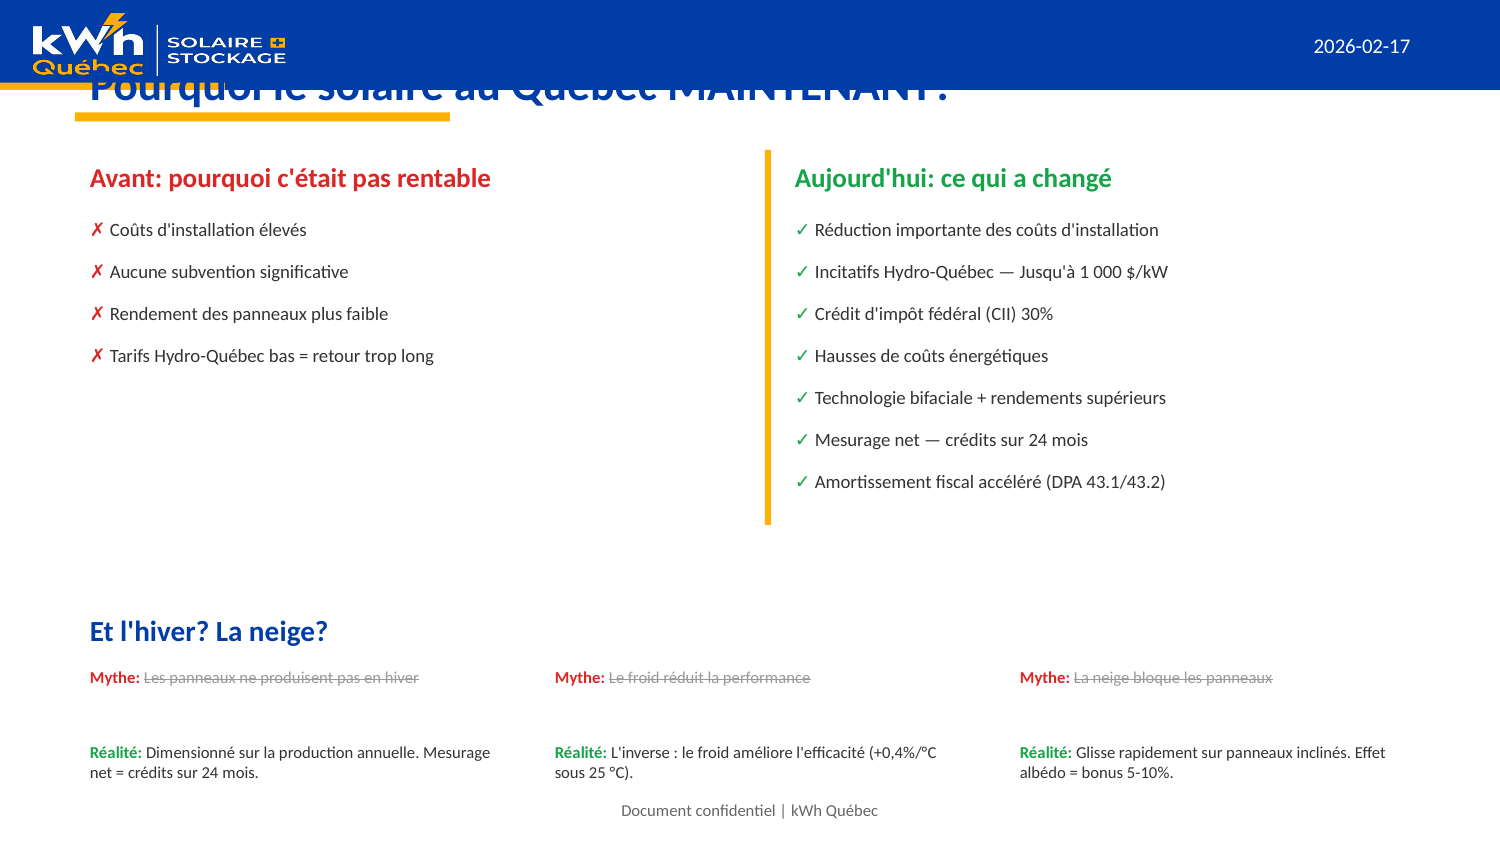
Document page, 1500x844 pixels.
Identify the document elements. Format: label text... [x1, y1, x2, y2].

text_box Avant: pourquoi c'était pas rentable [74, 150, 705, 203]
text_box ✗ Aucune subvention significative [74, 251, 705, 291]
text_box ✗ Tarifs Hydro-Québec bas = retour trop long [74, 335, 705, 375]
picture [22, 7, 293, 83]
text_box [74, 112, 450, 122]
text_box [764, 149, 771, 525]
text_box ✓ Hausses de coûts énergétiques [779, 335, 1425, 375]
text_box ✗ Rendement des panneaux plus faible [74, 293, 705, 333]
text_box ✓ Mesurage net — crédits sur 24 mois [779, 419, 1425, 459]
text_box Et l'hiver? La neige? [74, 599, 1425, 660]
text_box Mythe: Le froid réduit la performance [539, 659, 975, 734]
text_box Réalité: Dimensionné sur la production annuelle. Mesurage net = crédits sur 24 mois. [74, 734, 510, 844]
text_box ✓ Incitatifs Hydro-Québec — Jusqu'à 1 000 $/kW [779, 251, 1425, 291]
text_box Aujourd'hui: ce qui a changé [779, 150, 1425, 203]
text_box Réalité: L'inverse : le froid améliore l'efficacité (+0,4%/°C sous 25 °C). [539, 734, 975, 844]
text_box ✓ Crédit d'impôt fédéral (CII) 30% [779, 293, 1425, 333]
text_box Pourquoi le solaire au Québec MAINTENANT? [74, 44, 1425, 120]
text_box ✓ Technologie bifaciale + rendements supérieurs [779, 377, 1425, 417]
text_box ✓ Réduction importante des coûts d'installation [779, 209, 1425, 249]
text_box Mythe: La neige bloque les panneaux [1004, 659, 1440, 734]
text_box ✓ Amortissement fiscal accéléré (DPA 43.1/43.2) [779, 461, 1425, 501]
text_box ✗ Coûts d'installation élevés [74, 209, 705, 249]
text_box Réalité: Glisse rapidement sur panneaux inclinés. Effet albédo = bonus 5-10%. [1004, 734, 1440, 844]
text_box Mythe: Les panneaux ne produisent pas en hiver [74, 659, 510, 734]
